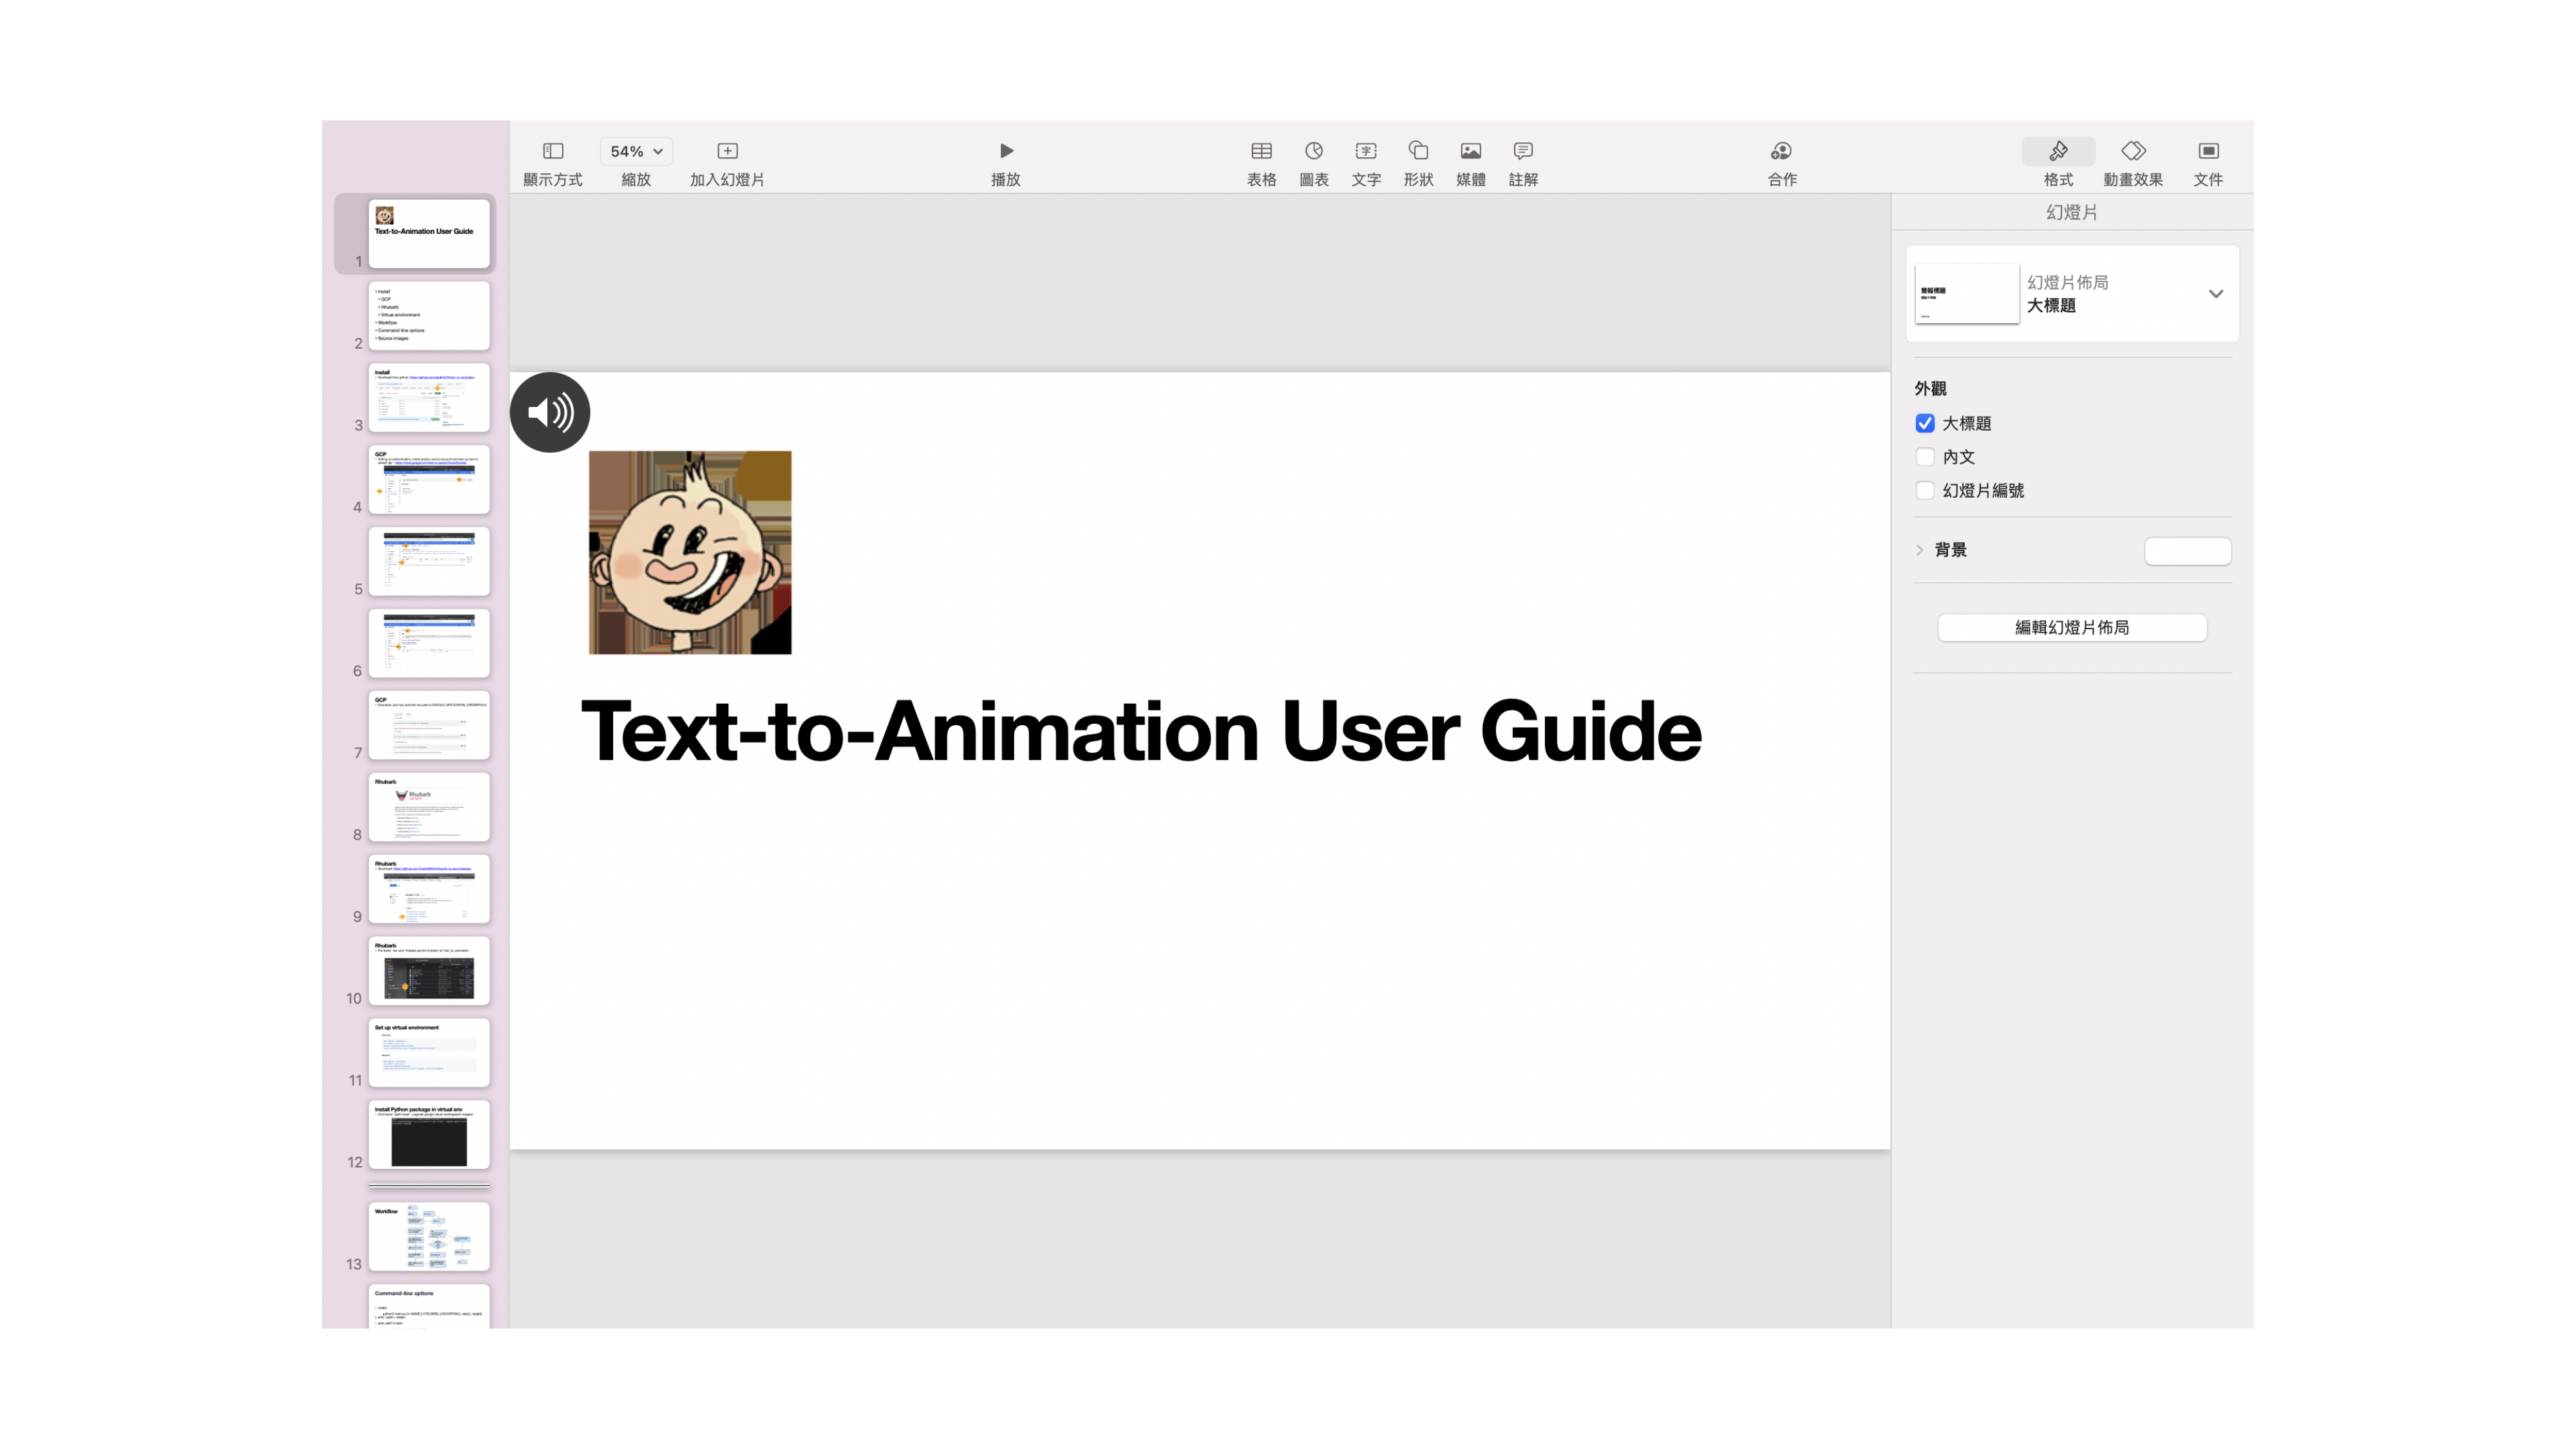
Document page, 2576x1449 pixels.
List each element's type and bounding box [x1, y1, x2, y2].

picture [321, 120, 2255, 1329]
